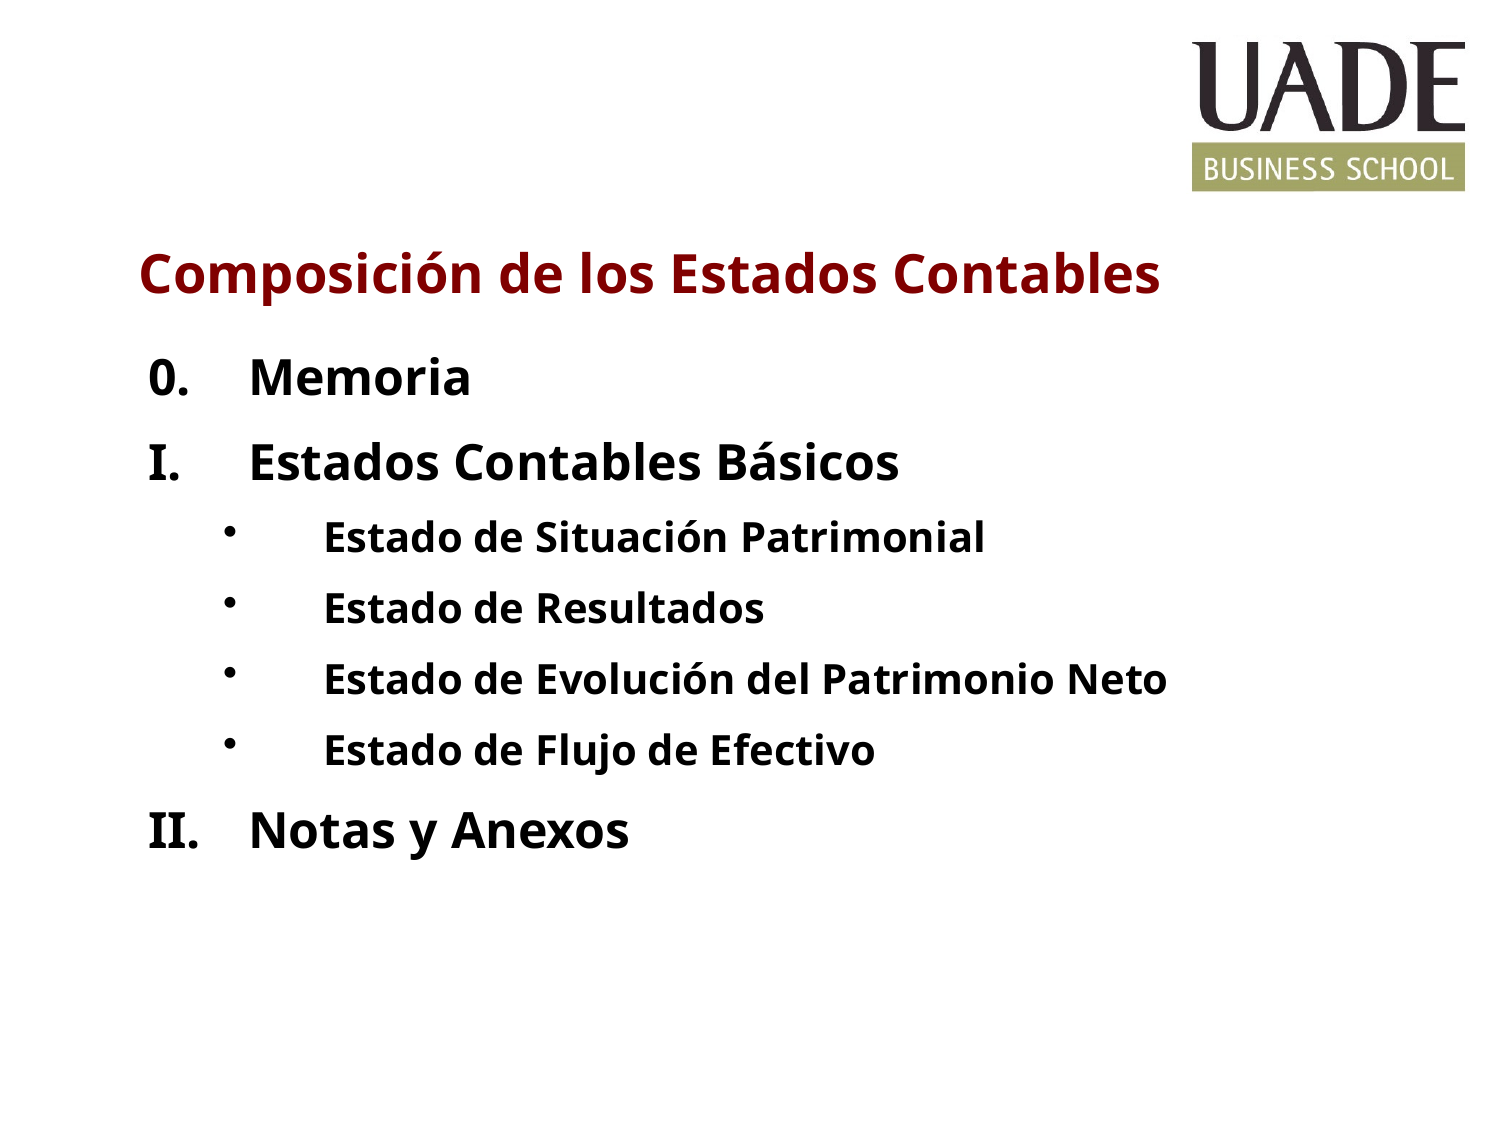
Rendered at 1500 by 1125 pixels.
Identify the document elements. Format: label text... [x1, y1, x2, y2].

picture [1186, 34, 1470, 194]
text_box 0. Memoria Estados Contables Básicos Estado de Situación Patrimonial Estado de Resultados Estado de Evolución del Patrimonio Neto Estado de Flujo de Efectivo Notas y Anexos [133, 338, 1446, 867]
text_box Composición de los Estados Contables [123, 231, 1447, 312]
